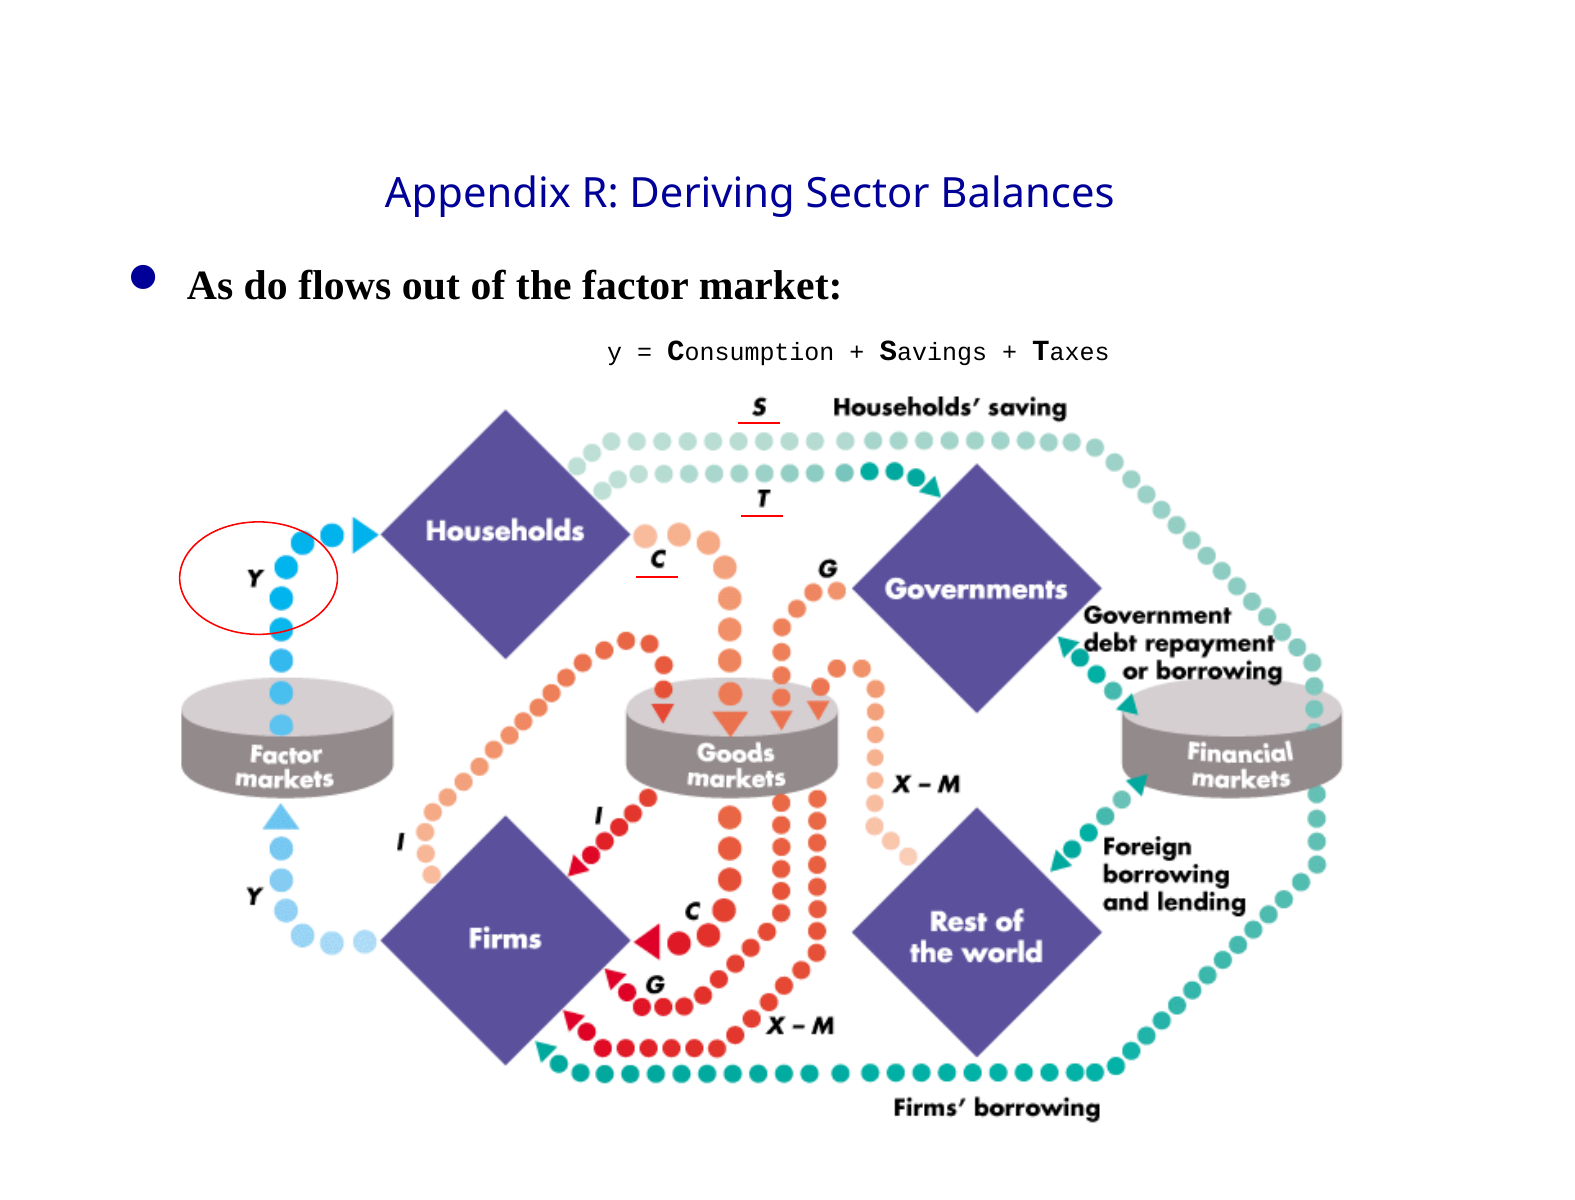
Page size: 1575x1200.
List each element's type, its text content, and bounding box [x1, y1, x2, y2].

title Appendix R: Deriving Sector Balances [112, 99, 1388, 249]
picture [162, 387, 1360, 1140]
list As do flows out of the factor market: y = Consumption + Savings + Taxes [112, 249, 1525, 1000]
